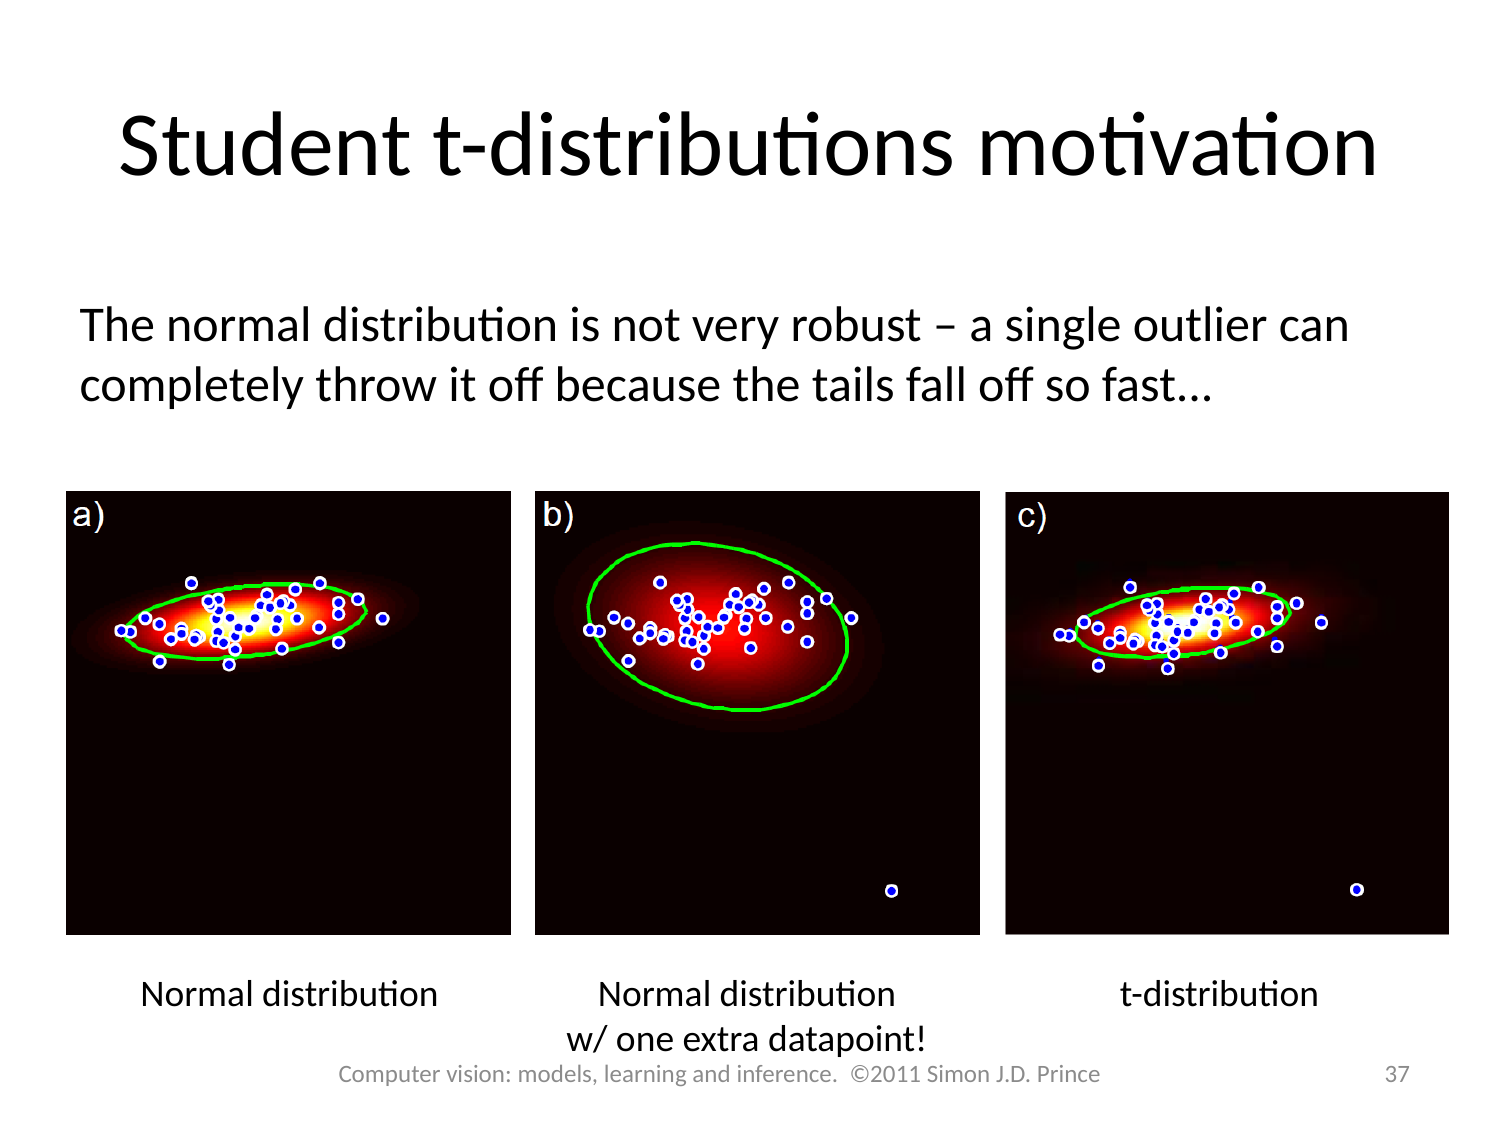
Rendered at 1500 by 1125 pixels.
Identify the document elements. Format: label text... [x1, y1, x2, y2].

text_box 37 [1140, 1042, 1425, 1103]
title Student t-distributions motivation [75, 45, 1425, 233]
text_box Normal distribution w/ one extra datapoint! [551, 971, 943, 1042]
text_box The normal distribution is not very robust – a single outlier can completely throw it off because the tails fall off so fast... [64, 284, 1447, 420]
text_box t-distribution [1104, 971, 1335, 1021]
text_box Normal distribution [125, 971, 454, 1021]
text_box Computer vision: models, learning and inference. ©2011 Simon J.D. Prince [301, 1042, 1140, 1103]
picture [17, 432, 1500, 962]
